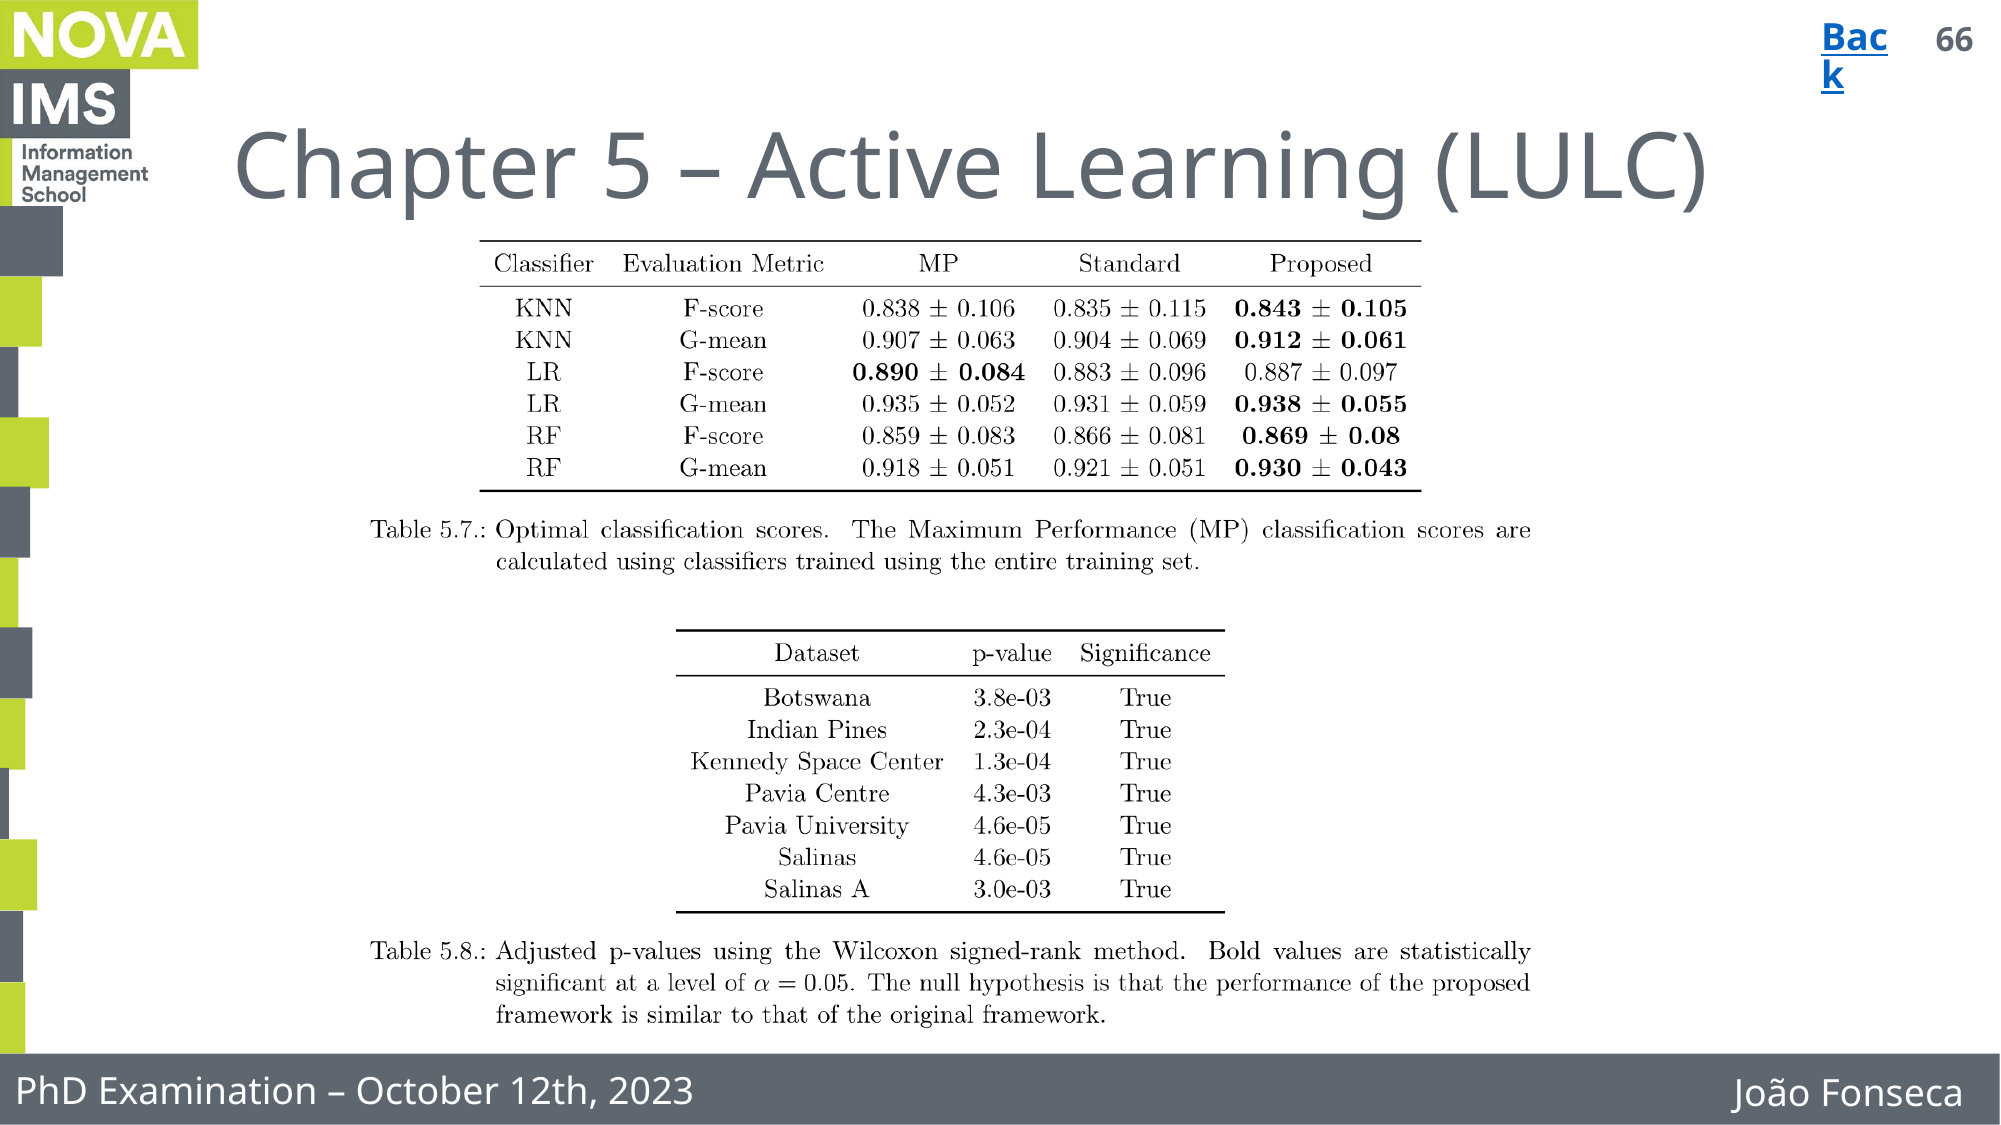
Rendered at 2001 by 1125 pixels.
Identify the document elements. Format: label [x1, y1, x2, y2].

picture [365, 236, 1536, 1030]
text_box [0, 0, 2000, 1125]
